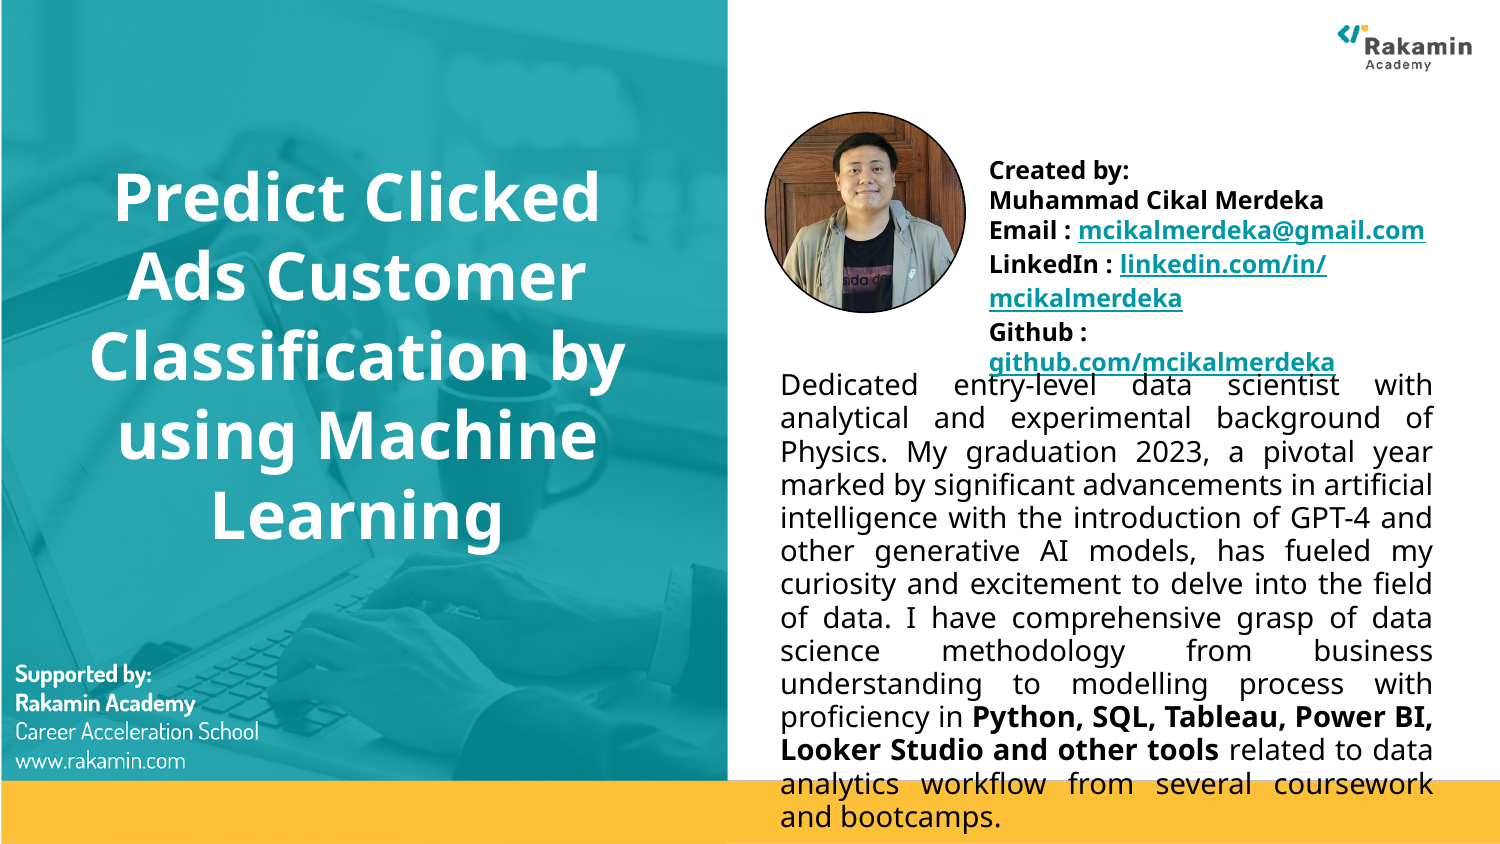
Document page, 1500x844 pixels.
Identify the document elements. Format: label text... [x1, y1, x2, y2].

text_box Created by: Muhammad Cikal Merdeka Email : mcikalmerdeka@gmail.com LinkedIn : linkedin.com/in/mcikalmerdeka Github : github.com/mcikalmerdeka [977, 149, 1438, 322]
title Predict Clicked Ads Customer Classification by using Machine Learning [51, 237, 665, 568]
picture [0, 0, 1500, 844]
text_box Dedicated entry-level data scientist with analytical and experimental background of Physics. My graduation 2023, a pivotal year marked by significant advancements in artificial intelligence with the introduction of GPT-4 and other generative AI models, has fueled my curiosity and excitement to delve into the field of data. I have comprehensive grasp of data science methodology from business understanding to modelling process with proficiency in Python, SQL, Tableau, Power BI, Looker Studio and other tools related to data analytics workflow from several coursework and bootcamps. [765, 354, 1449, 732]
